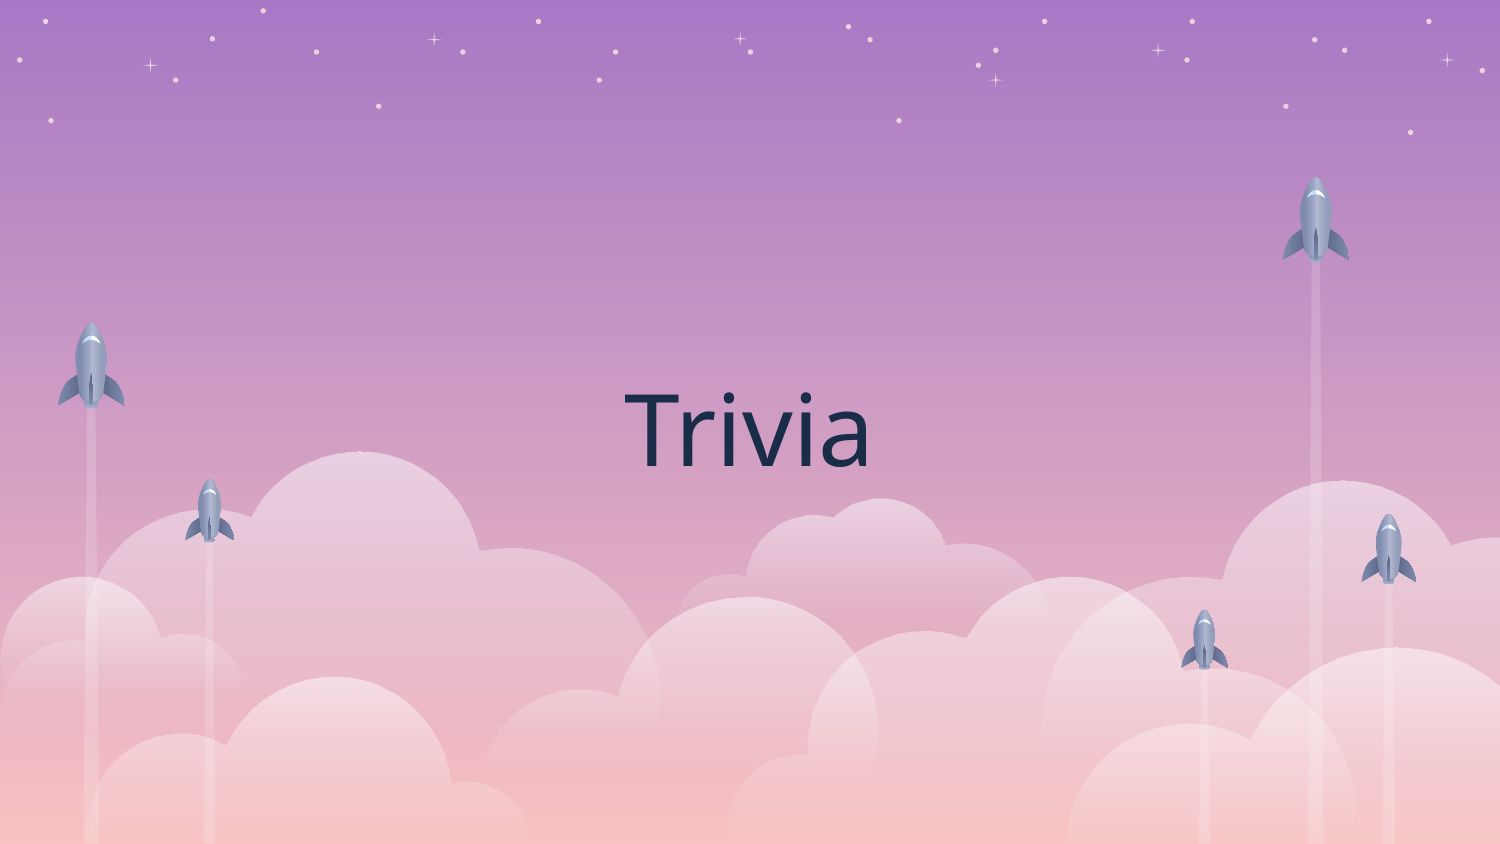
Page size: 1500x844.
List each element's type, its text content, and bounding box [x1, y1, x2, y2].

title Trivia [267, 274, 1233, 489]
